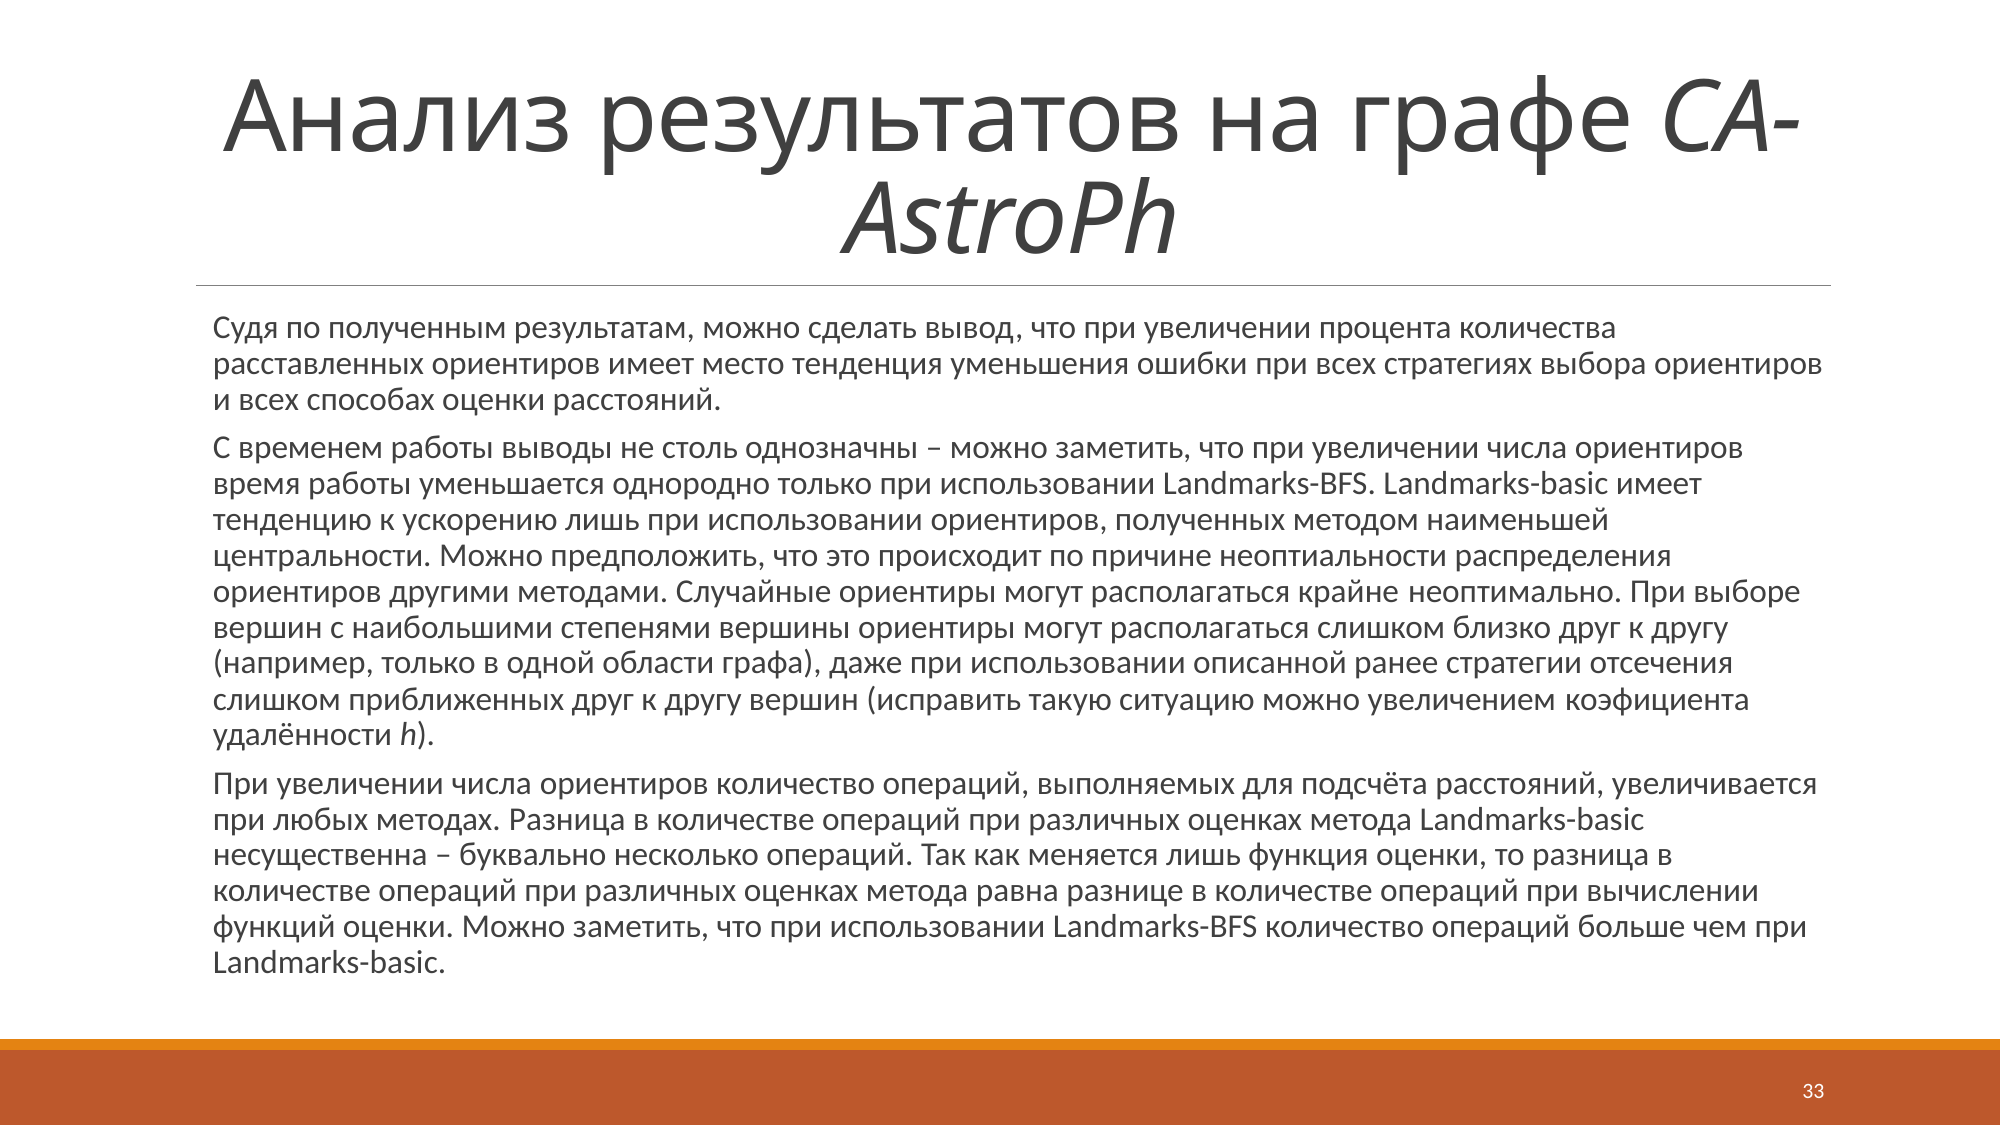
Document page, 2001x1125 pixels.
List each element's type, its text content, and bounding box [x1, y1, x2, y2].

title Анализ результатов на графе CA-AstroPh [155, 47, 1870, 282]
list Судя по полученным результатам, можно сделать вывод, что при увеличении процента количества расставленных ориентиров имеет место тенденция уменьшения ошибки при всех стратегиях выбора ориентиров и всех способах оценки расстояний. С временем работы выводы не столь однозначны – можно заметить, что при увеличении числа ориентиров время работы уменьшается однородно только при использовании Landmarks-BFS. Landmarks-basic имеет тенденцию к ускорению лишь при использовании ориентиров, полученных методом наименьшей центральности. Можно предположить, что это происходит по причине неоптиальности распределения ориентиров другими методами. Случайные ориентиры могут располагаться крайне неоптимально. При выборе вершин с наибольшими степенями вершины ориентиры могут располагаться слишком близко друг к другу (например, только в одной области графа), даже при использовании описанной ранее стратегии отсечения слишком приближенных друг к другу вершин (исправить такую ситуацию можно увеличением коэфициента удалённости h). При увеличении числа ориентиров количество операций, выполняемых для подсчёта расстояний, увеличивается при любых методах. Разница в количестве операций при различных оценках метода Landmarks-basic несущественна – буквально несколько операций. Так как меняется лишь функция оценки, то разница в количестве операций при различных оценках метода равна разнице в количестве операций при вычислении функций оценки. Можно заметить, что при использовании Landmarks-BFS количество операций больше чем при Landmarks-basic. [180, 302, 1830, 1004]
slide_number 33 [1624, 1059, 1840, 1120]
